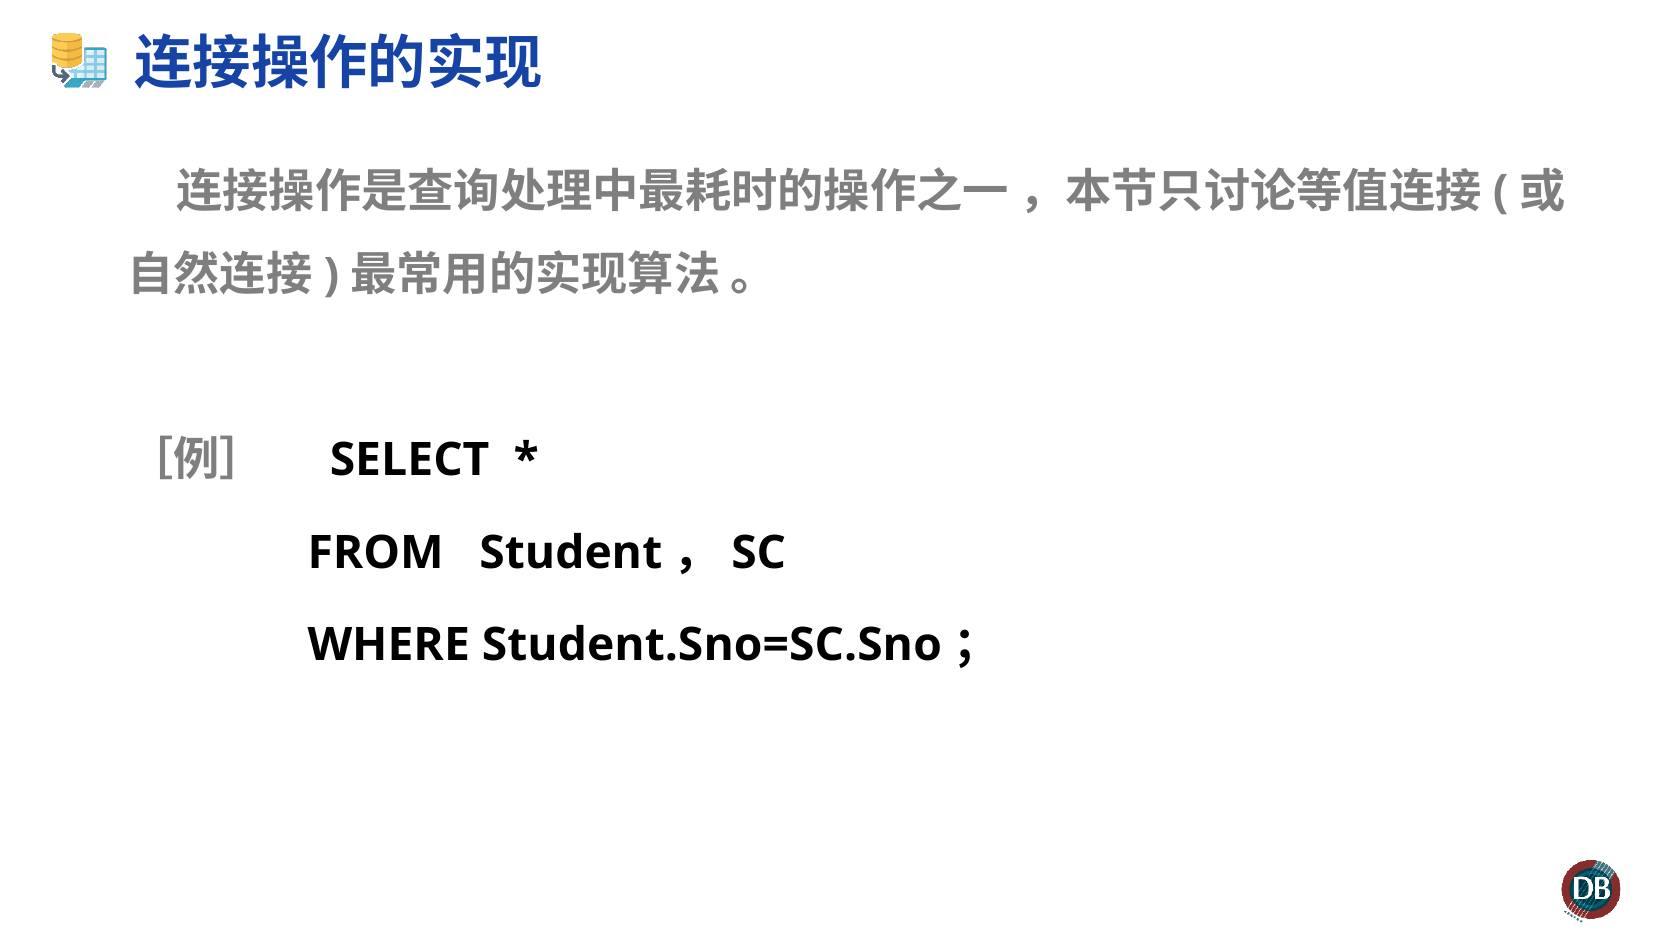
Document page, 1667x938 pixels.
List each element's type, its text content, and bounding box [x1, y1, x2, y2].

title 连接操作的实现 [118, 17, 1590, 103]
picture [1557, 858, 1623, 924]
list 连接操作是查询处理中最耗时的操作之一 ，本节只讨论等值连接(或自然连接)最常用的实现算法 。 ［例］ SELECT * FROM Student，SC WHERE Student.Sno=SC.Sno； [112, 126, 1590, 835]
picture [49, 30, 109, 90]
